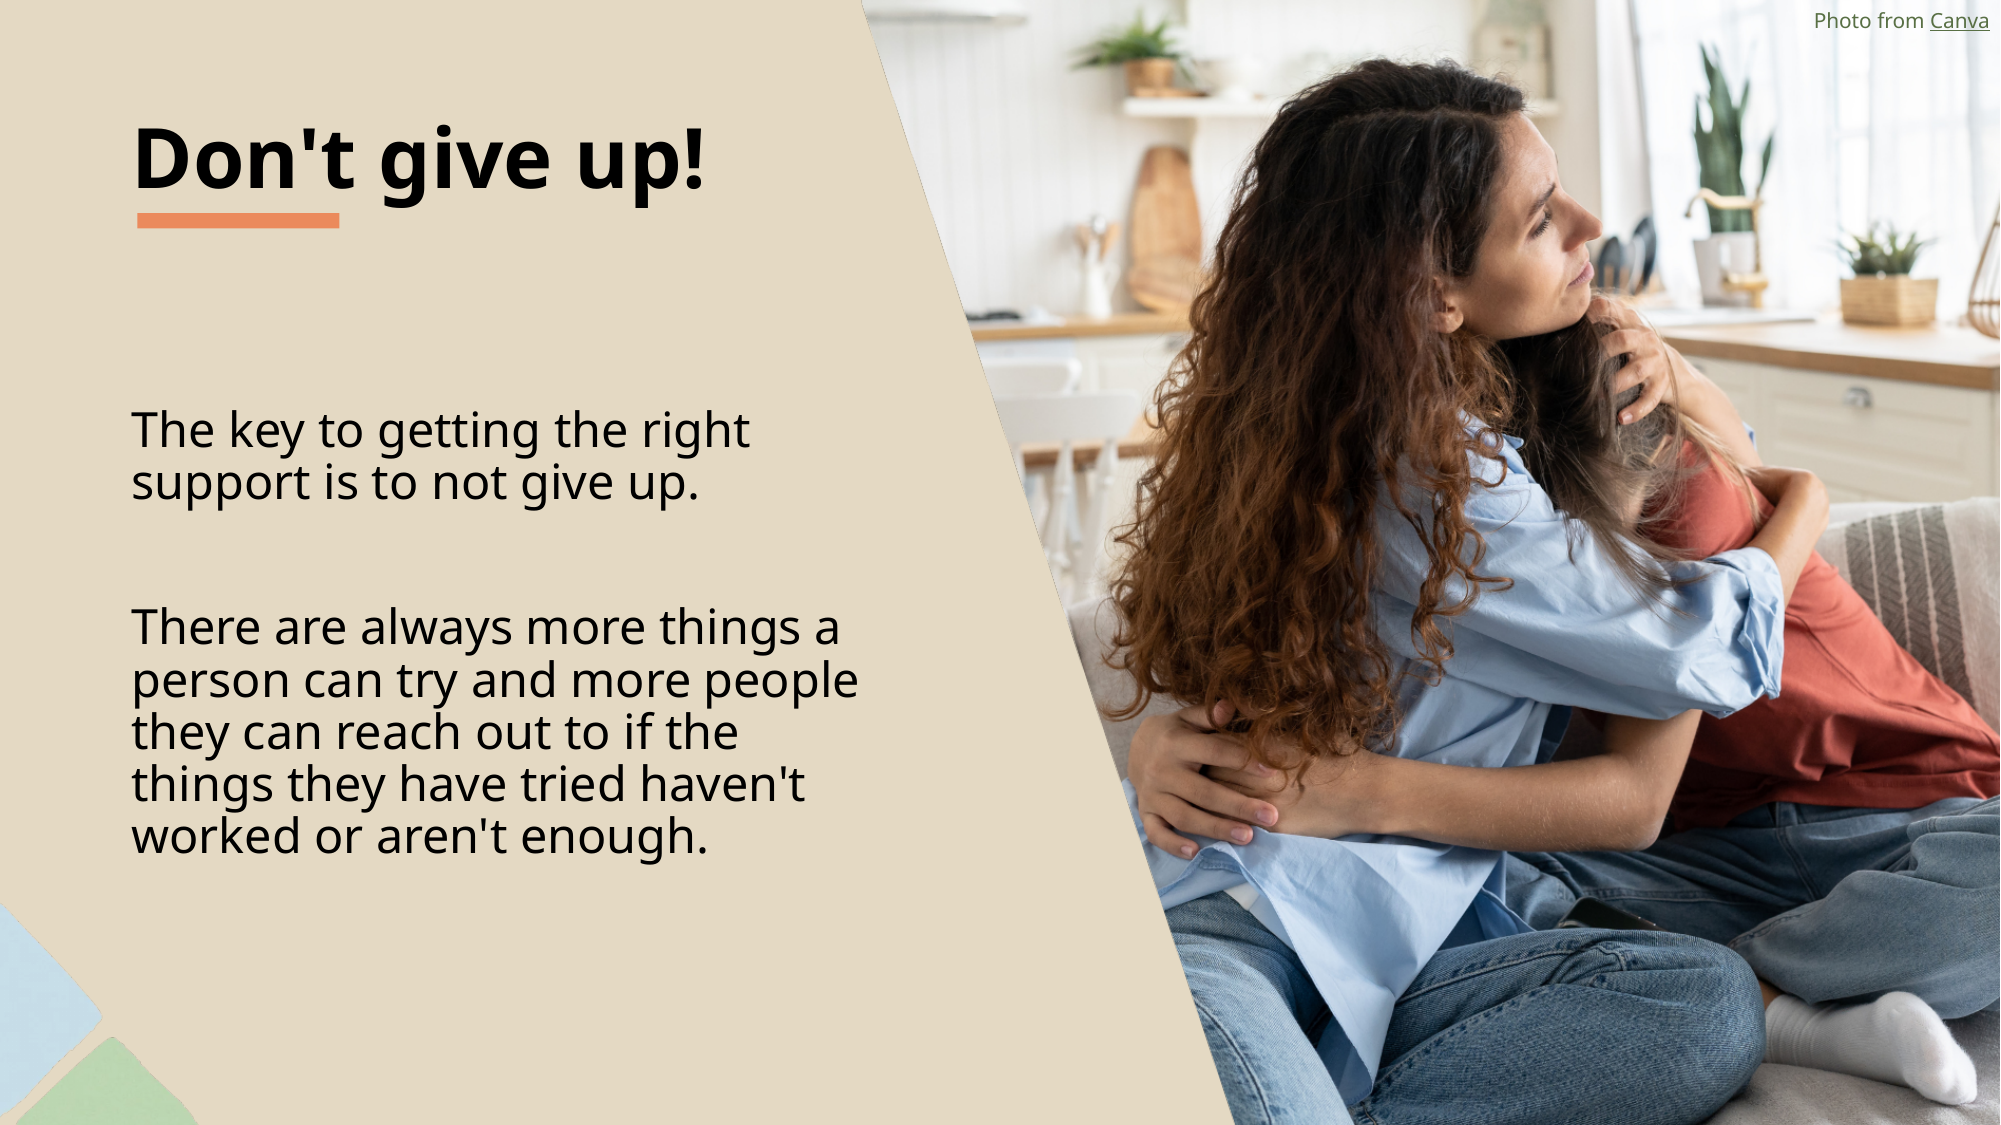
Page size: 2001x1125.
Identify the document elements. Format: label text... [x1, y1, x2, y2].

picture [0, 902, 201, 1125]
list The key to getting the right support is to not give up. There are always more things a person can try and more people they can reach out to if the things they have tried haven't worked or aren't enough. [116, 398, 853, 912]
picture [853, 0, 2000, 1125]
title Don't give up! [116, 52, 762, 271]
text_box [136, 212, 341, 230]
